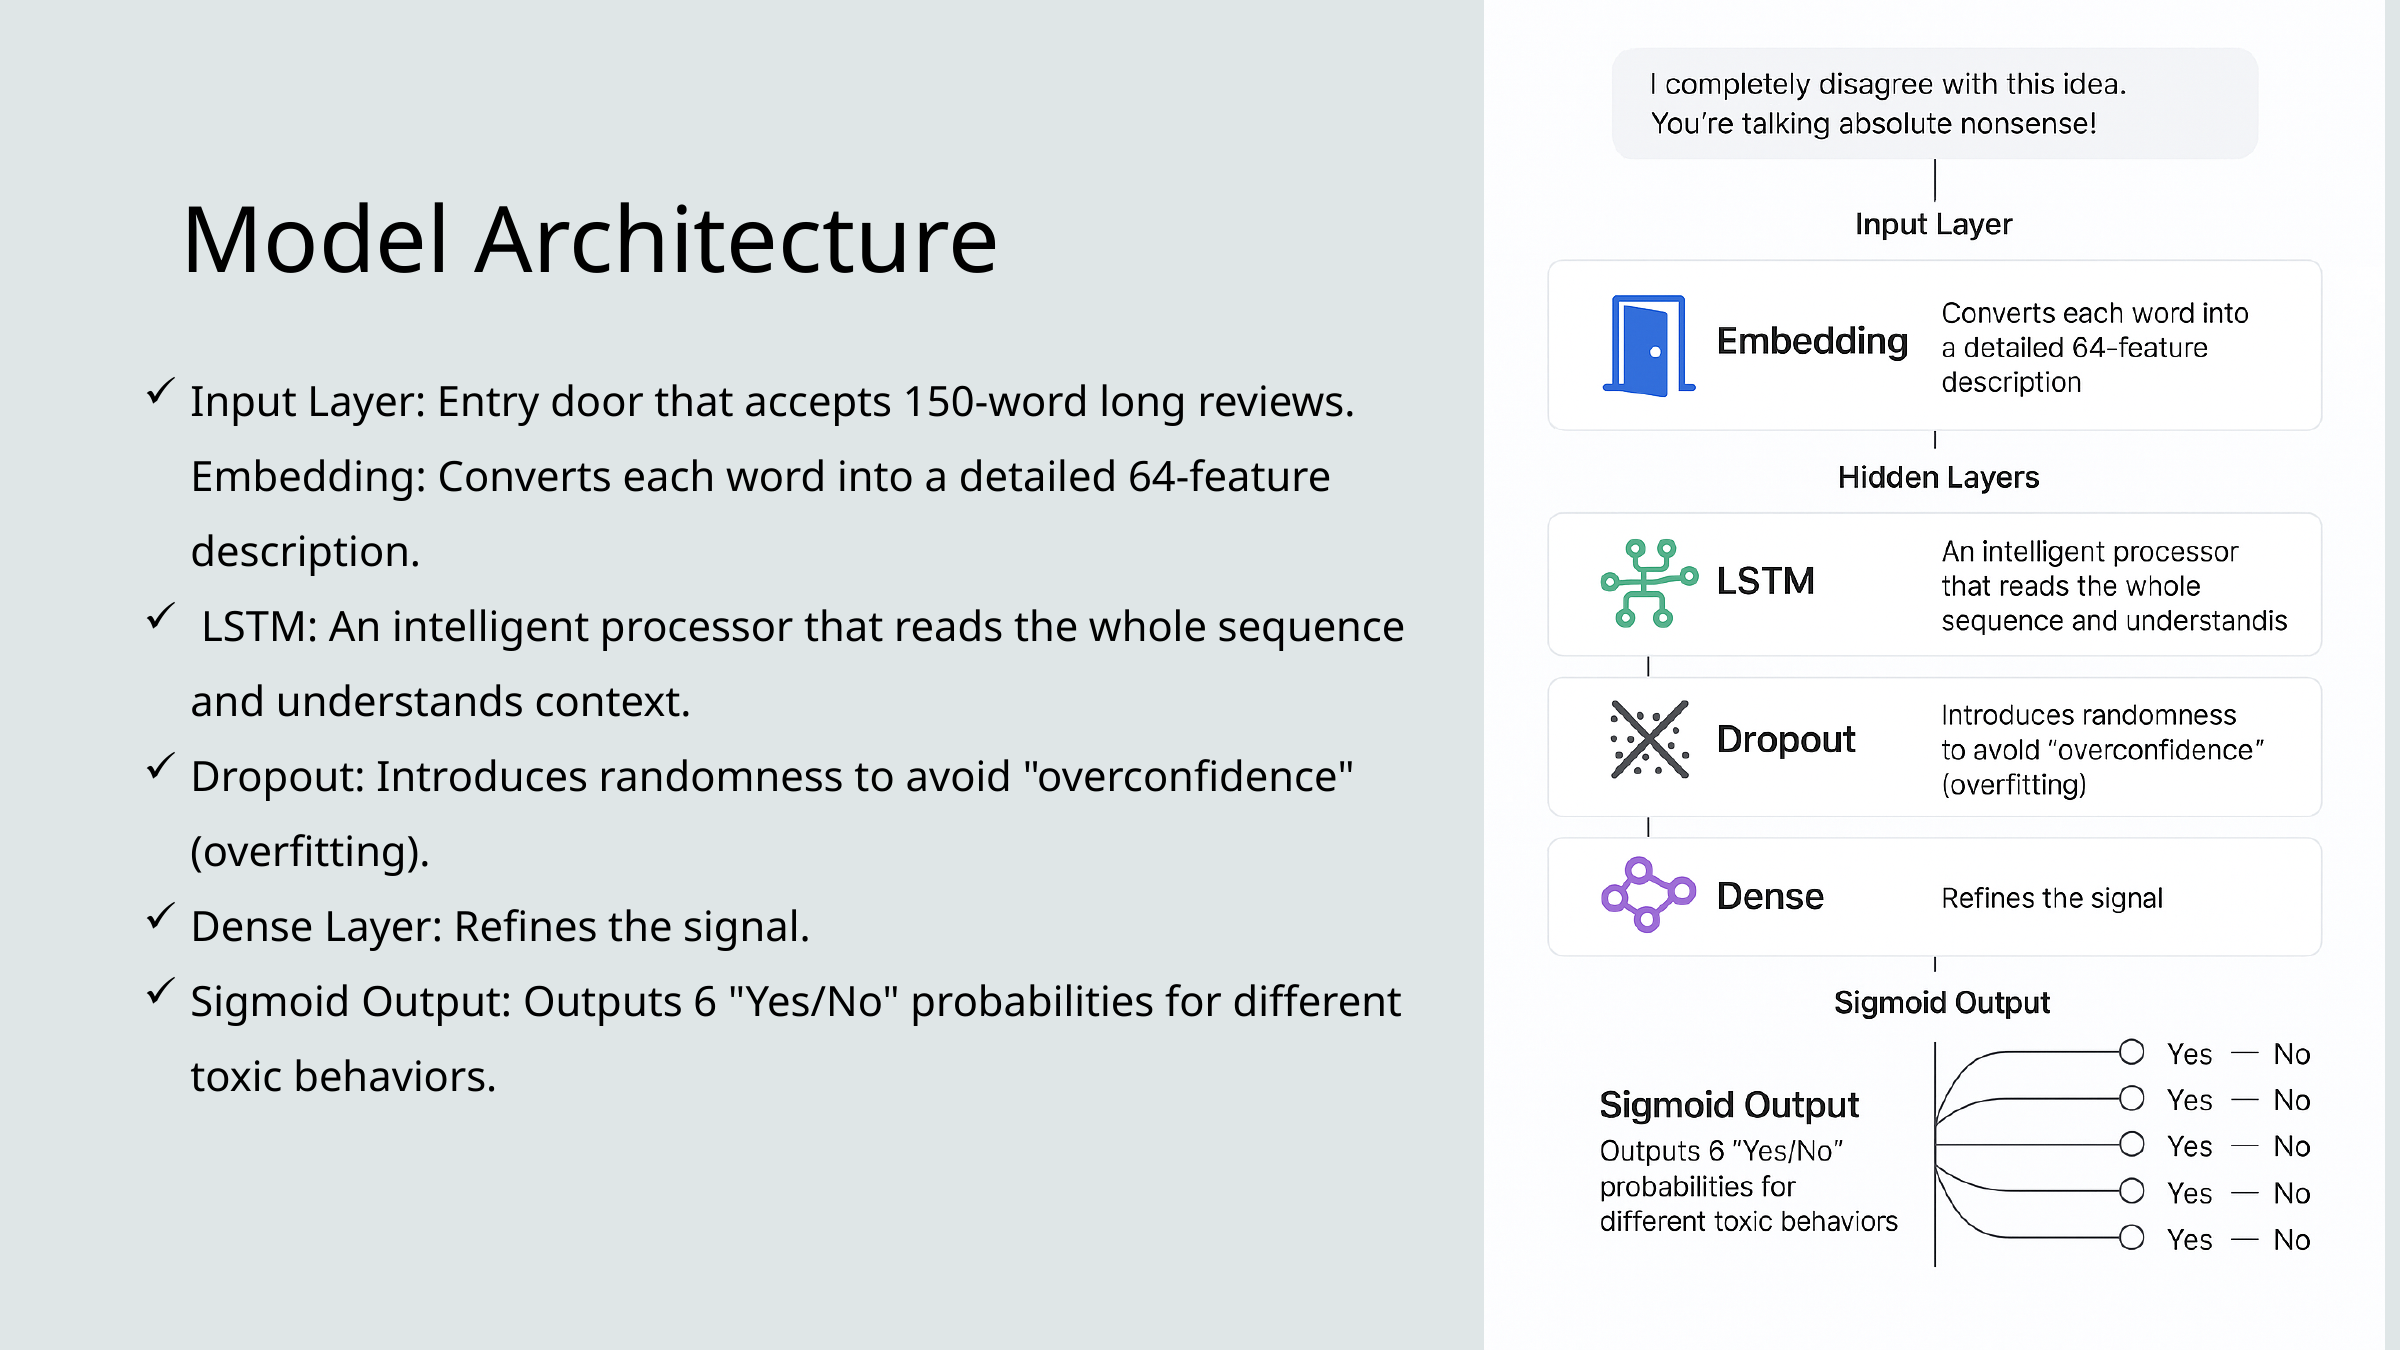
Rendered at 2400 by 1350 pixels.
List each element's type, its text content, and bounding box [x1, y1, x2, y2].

picture [1484, 0, 2385, 1350]
text_box Input Layer: Entry door that accepts 150-word long reviews. Embedding: Converts each word into a detailed 64-feature description. LSTM: An intelligent processor that reads the whole sequence and understands context. Dropout: Introduces randomness to avoid "overconfidence" (overfitting). Dense Layer: Refines the signal. Sigmoid Output: Outputs 6 "Yes/No" probabilities for different toxic behaviors. [128, 342, 1447, 1107]
text_box Model Architecture [165, 173, 1123, 298]
